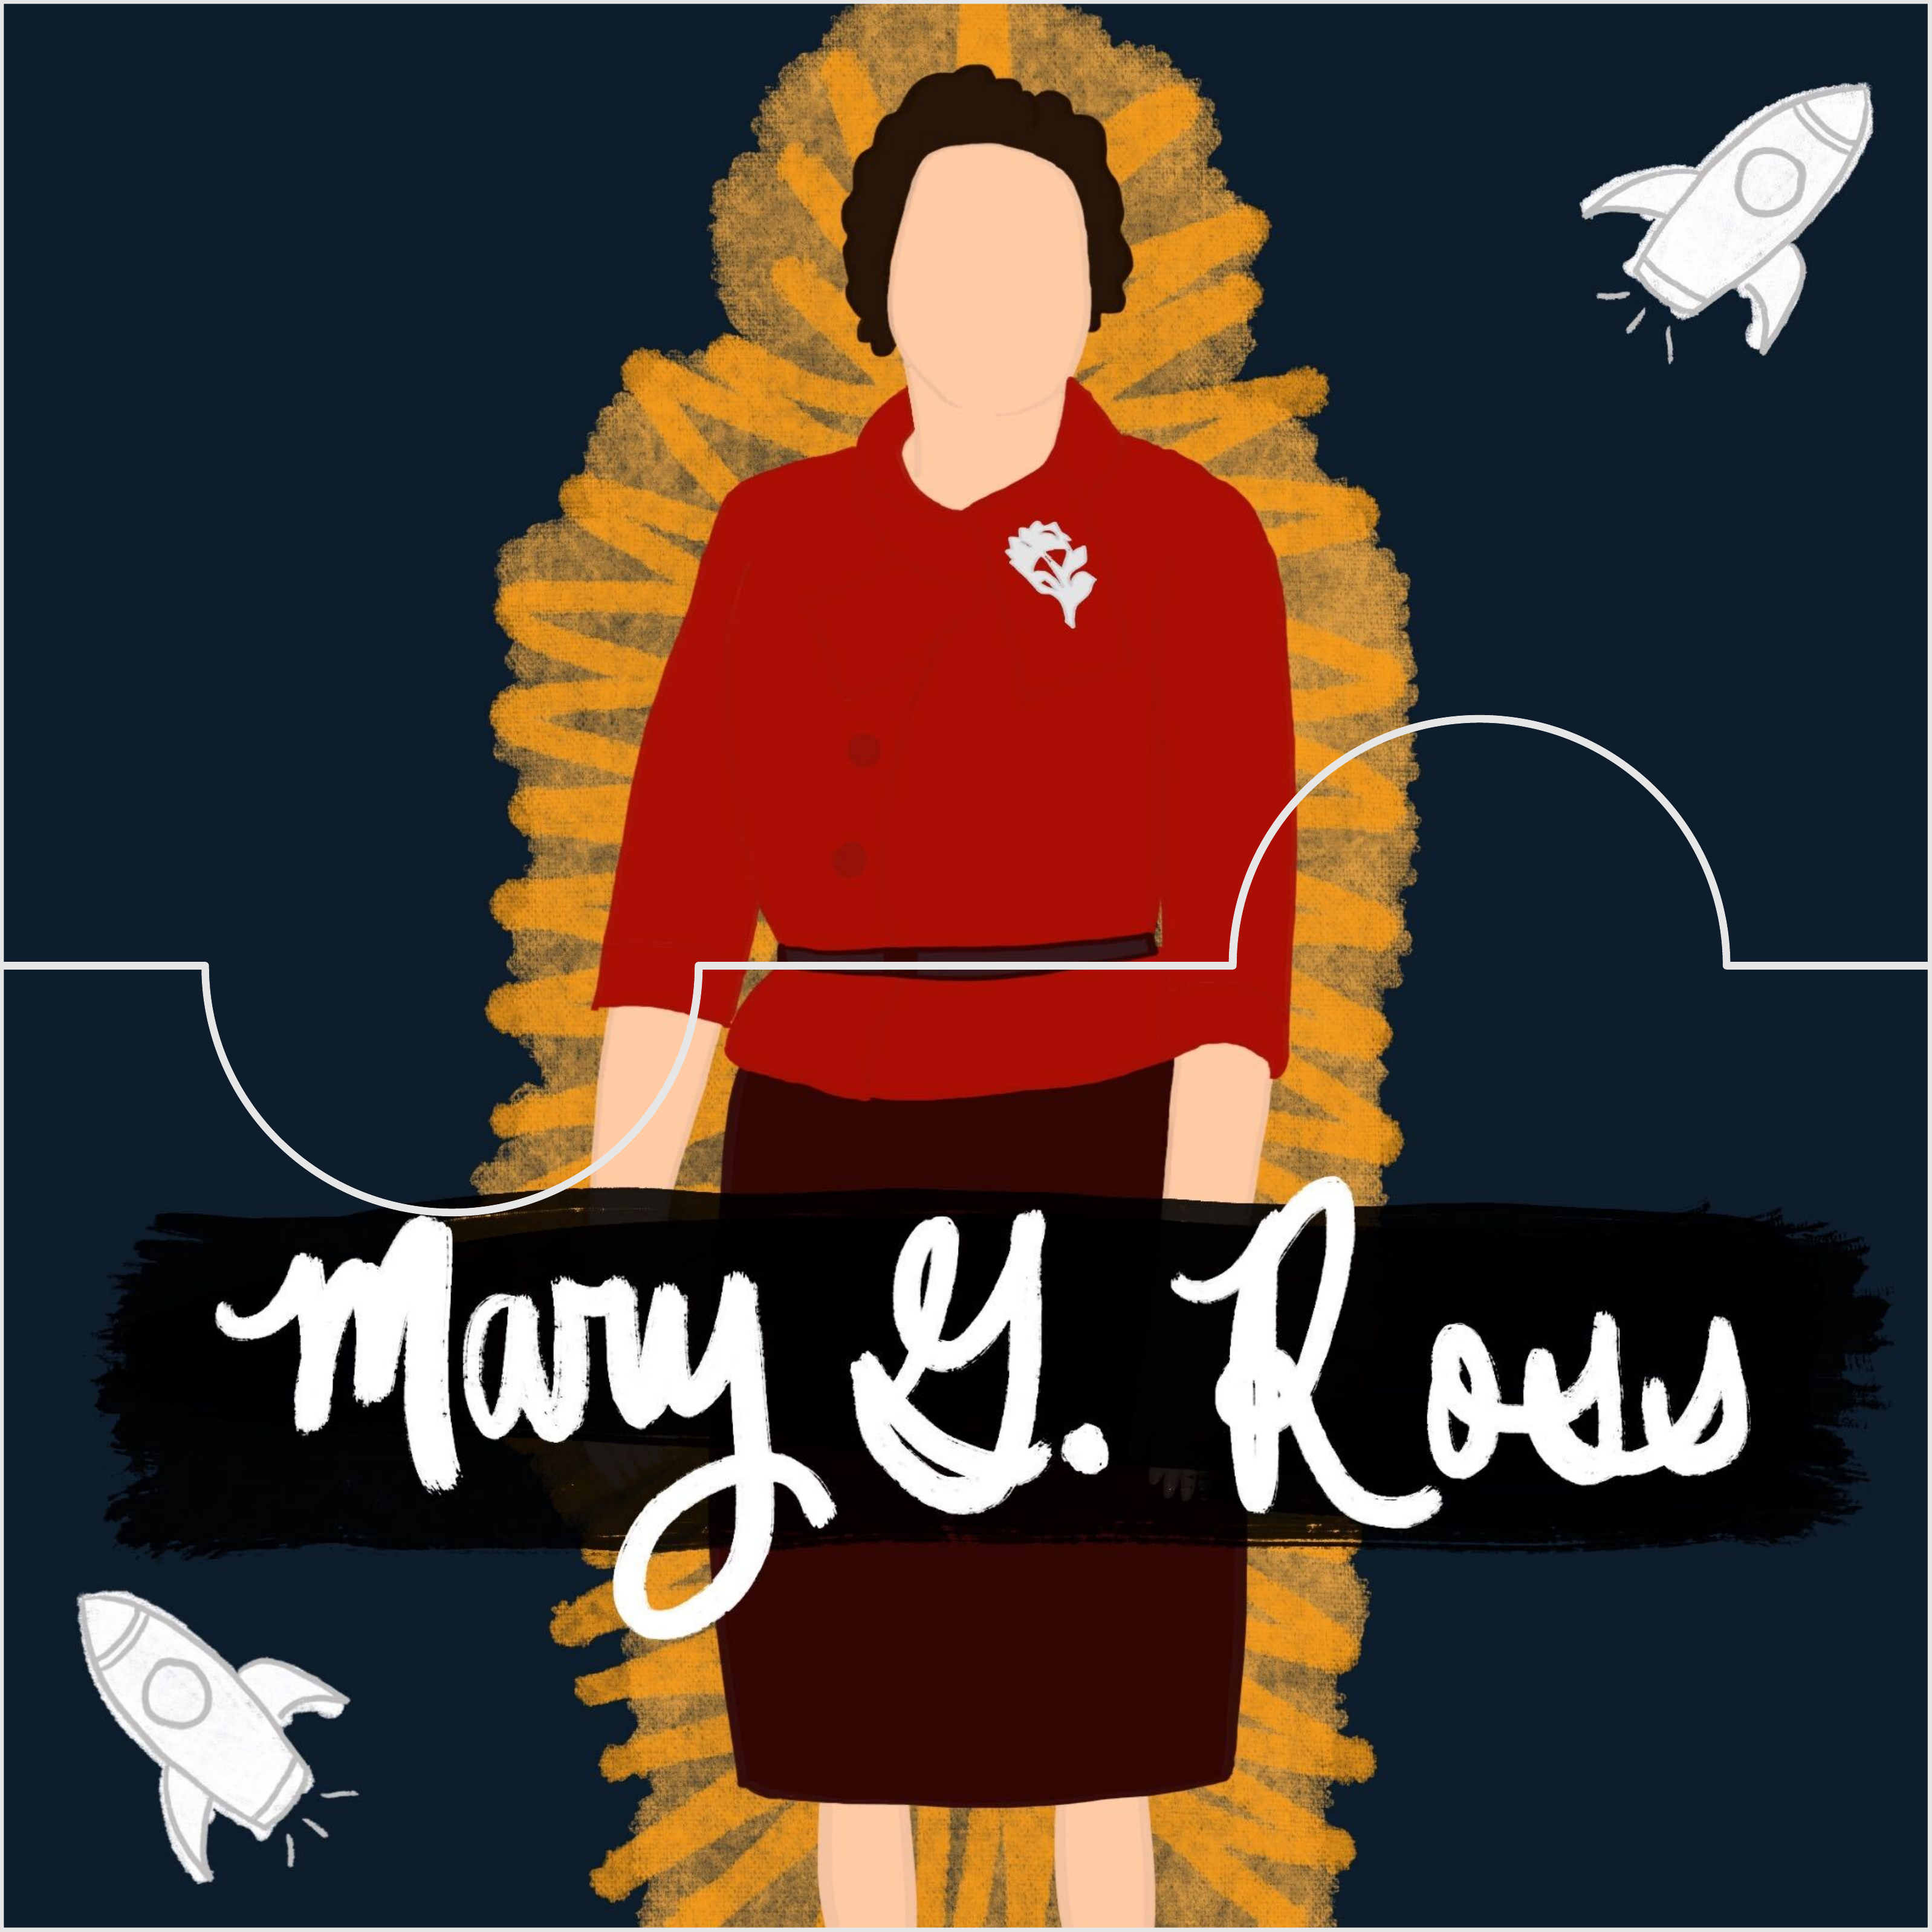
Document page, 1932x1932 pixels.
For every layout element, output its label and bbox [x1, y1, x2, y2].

text_box [0, 0, 1931, 1932]
